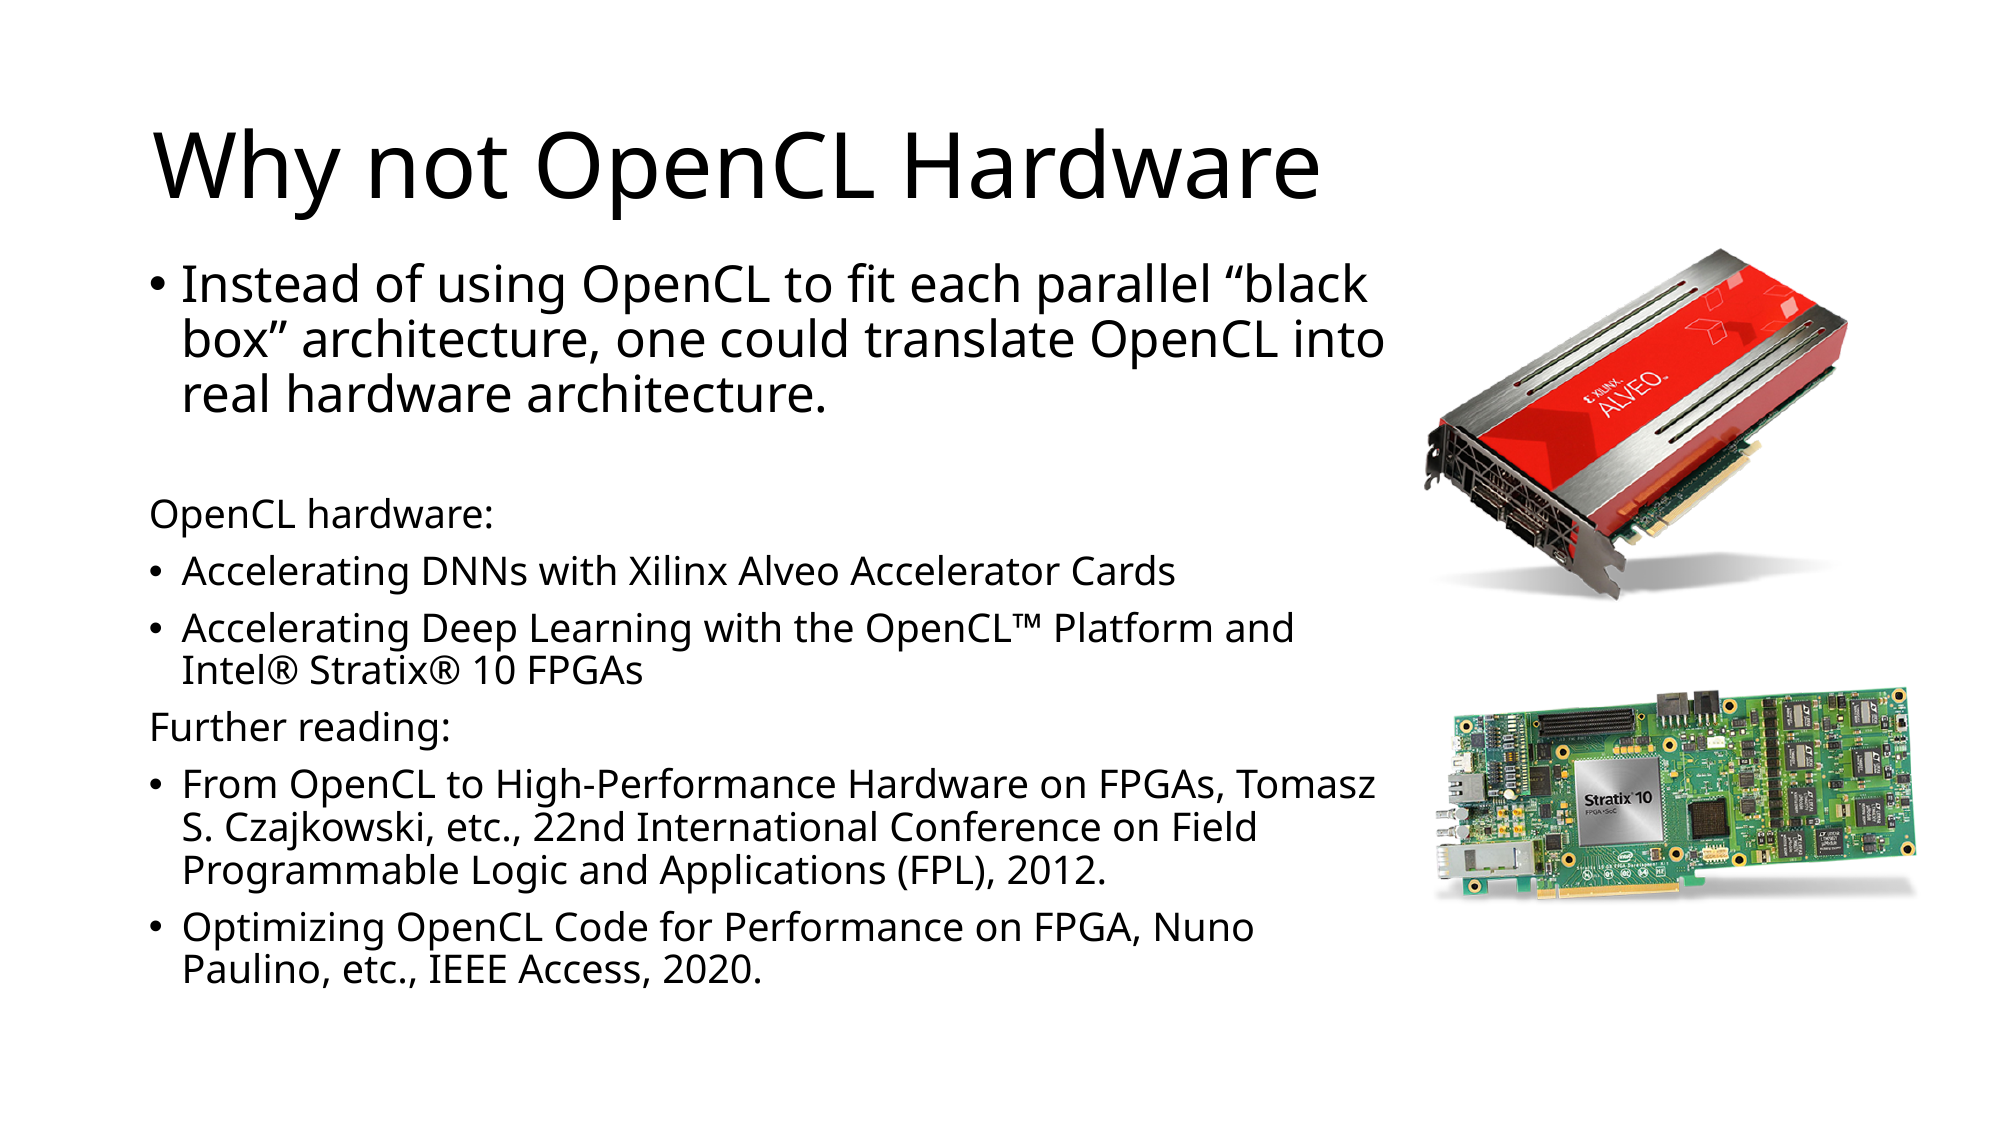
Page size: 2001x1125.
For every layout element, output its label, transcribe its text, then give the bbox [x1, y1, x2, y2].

title Why not OpenCL Hardware [137, 59, 1863, 278]
list Instead of using OpenCL to fit each parallel “black box” architecture, one could translate OpenCL into real hardware architecture. OpenCL hardware: Accelerating DNNs with Xilinx Alveo Accelerator Cards Accelerating Deep Learning with the OpenCL™ Platform and Intel® Stratix® 10 FPGAs Further reading: From OpenCL to High-Performance Hardware on FPGAs, Tomasz S. Czajkowski, etc., 22nd International Conference on Field Programmable Logic and Applications (FPL), 2012. Optimizing OpenCL Code for Performance on FPGA, Nuno Paulino, etc., IEEE Access, 2020. [133, 251, 1426, 1005]
picture [1371, 234, 1940, 988]
